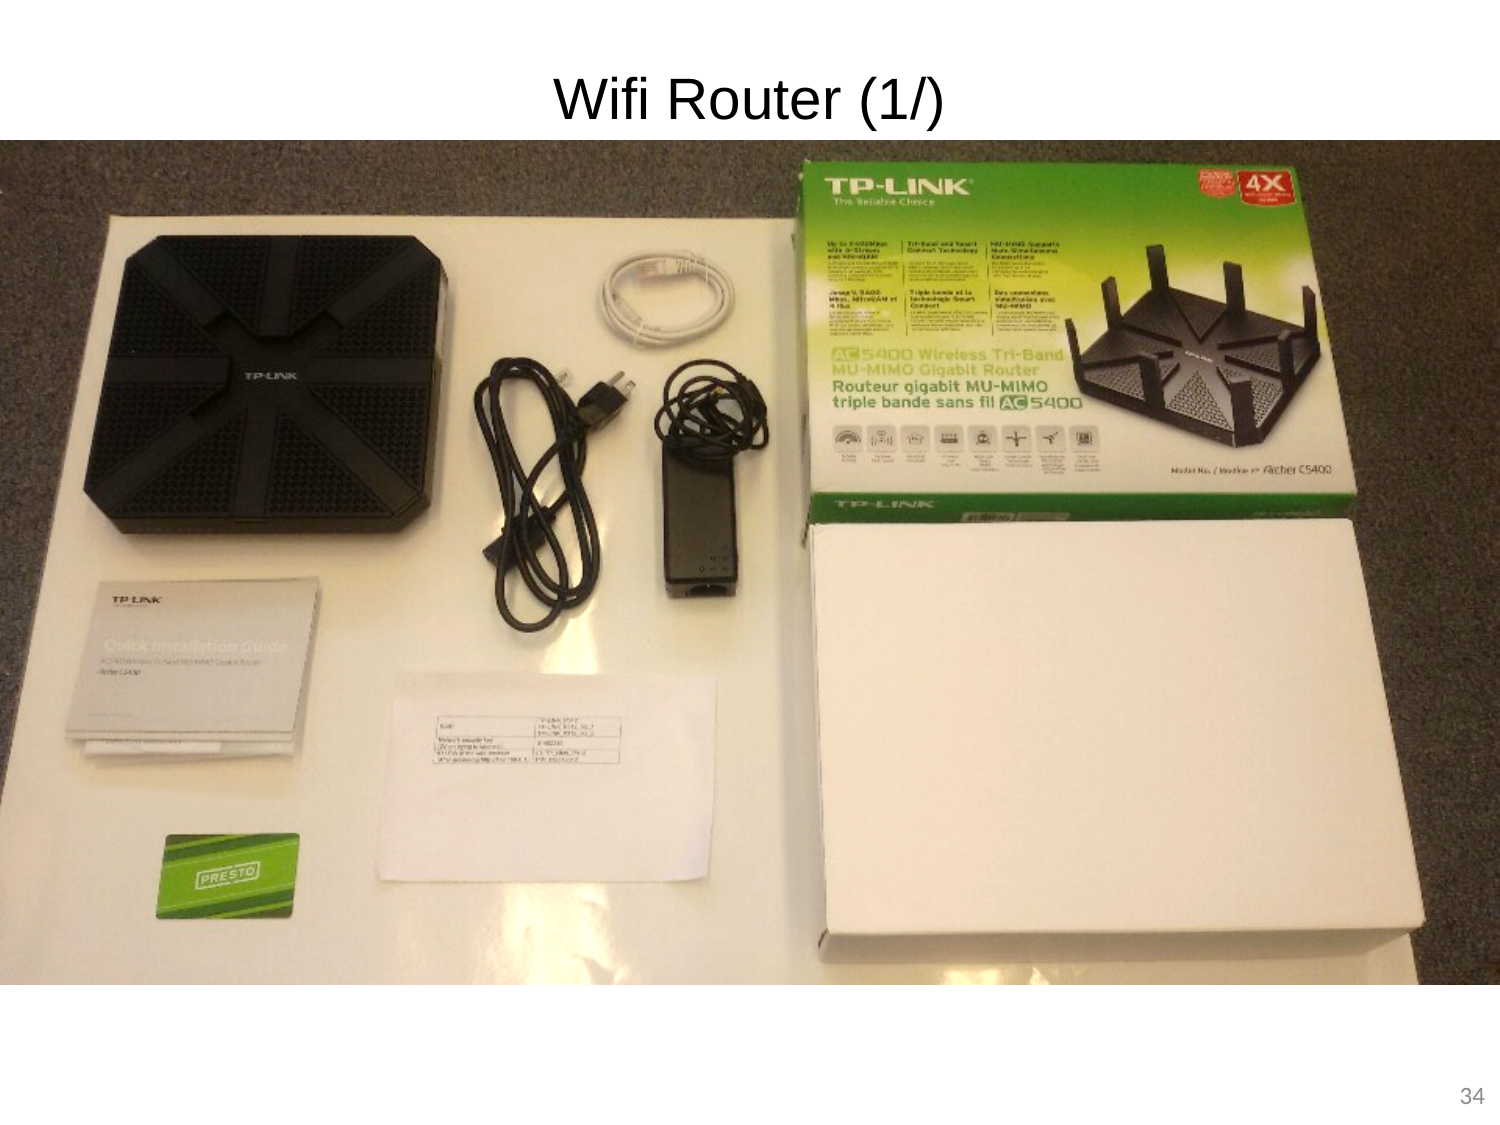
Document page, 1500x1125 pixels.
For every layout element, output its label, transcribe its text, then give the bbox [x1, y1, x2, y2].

picture [0, 140, 1500, 985]
slide_number 34 [1162, 1065, 1500, 1125]
title Wifi Router (1/) [103, 59, 1397, 140]
